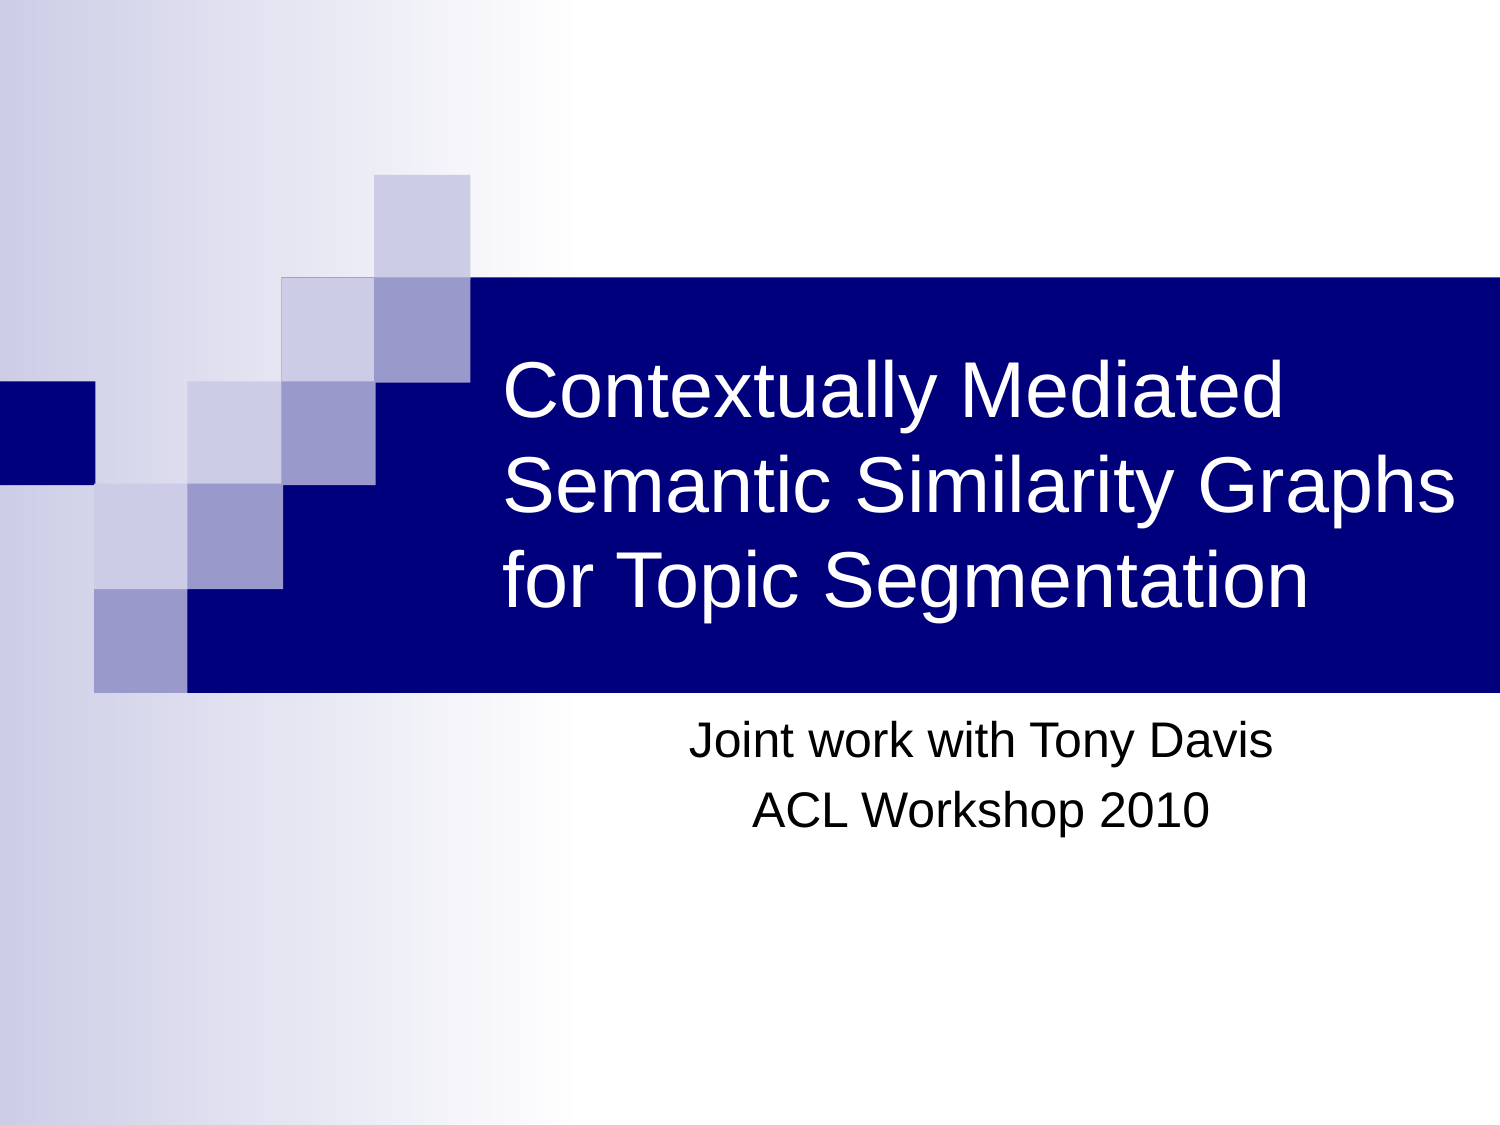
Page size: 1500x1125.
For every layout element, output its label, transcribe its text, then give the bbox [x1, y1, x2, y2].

subtitle Joint work with Tony Davis ACL Workshop 2010 [487, 699, 1475, 988]
title Contextually Mediated Semantic Similarity Graphs for Topic Segmentation [487, 299, 1475, 663]
